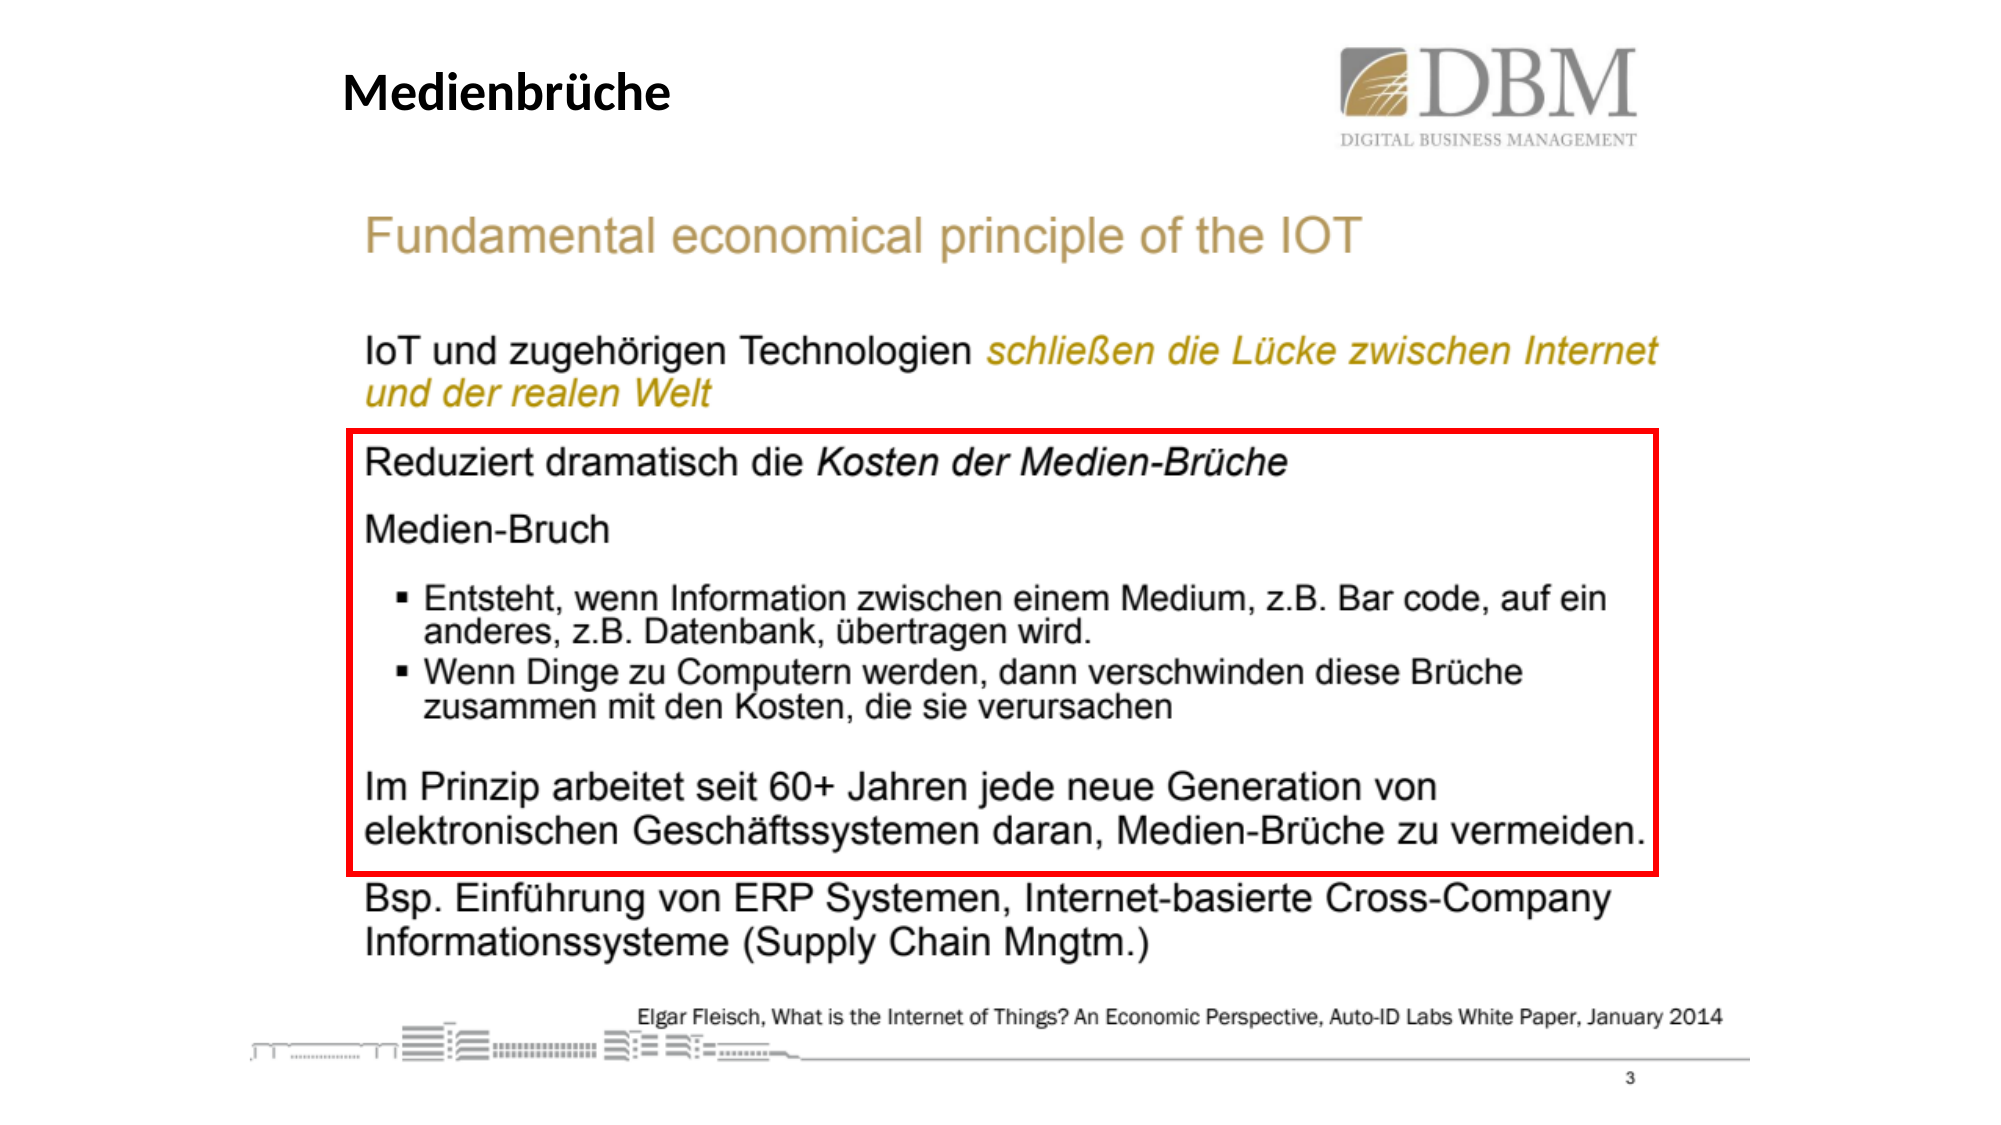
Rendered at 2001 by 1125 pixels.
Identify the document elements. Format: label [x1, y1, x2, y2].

picture [249, 0, 1750, 1125]
